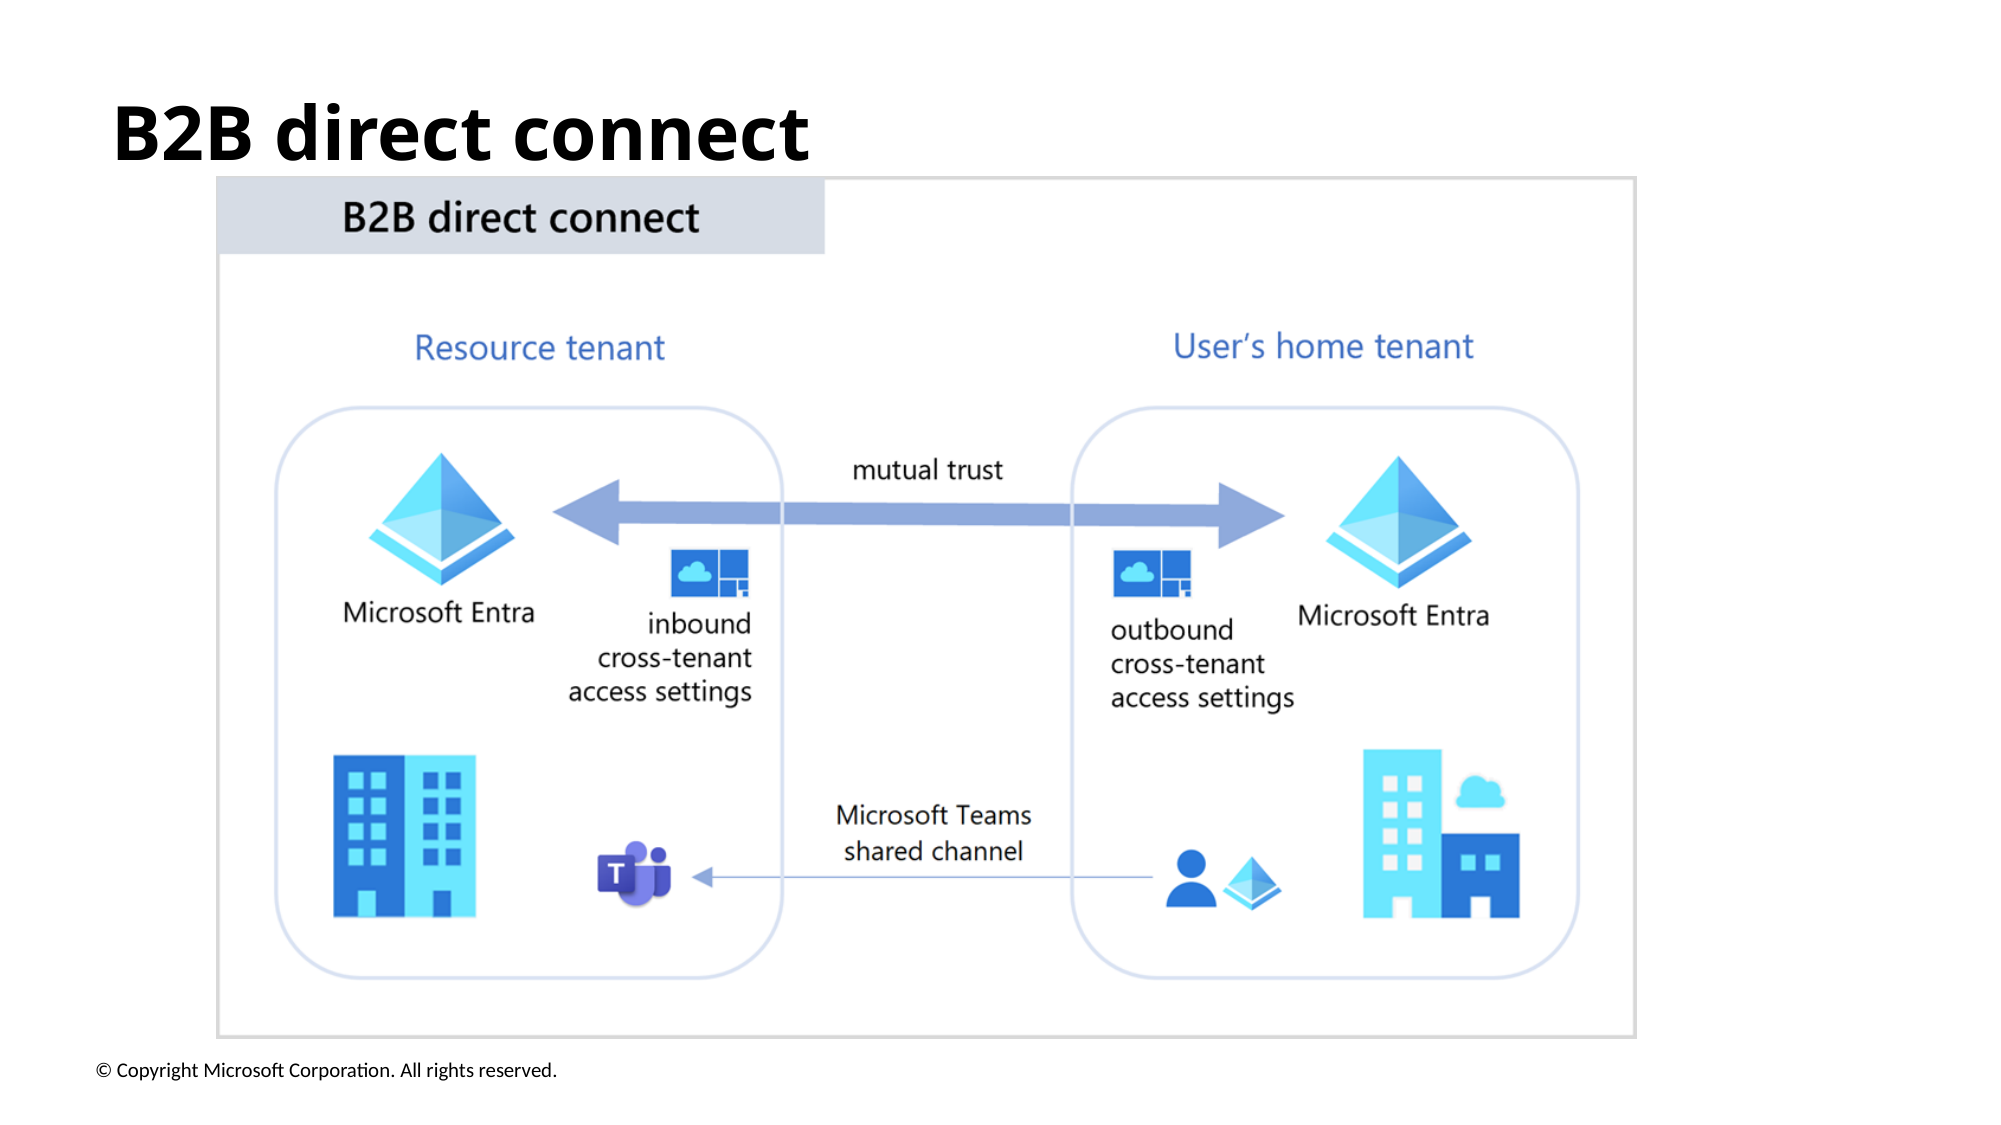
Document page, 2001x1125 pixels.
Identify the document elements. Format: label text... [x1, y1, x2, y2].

picture [216, 176, 1637, 1039]
title B2B direct connect [96, 96, 1903, 177]
footer © Copyright Microsoft Corporation. All rights reserved. [95, 1053, 776, 1086]
